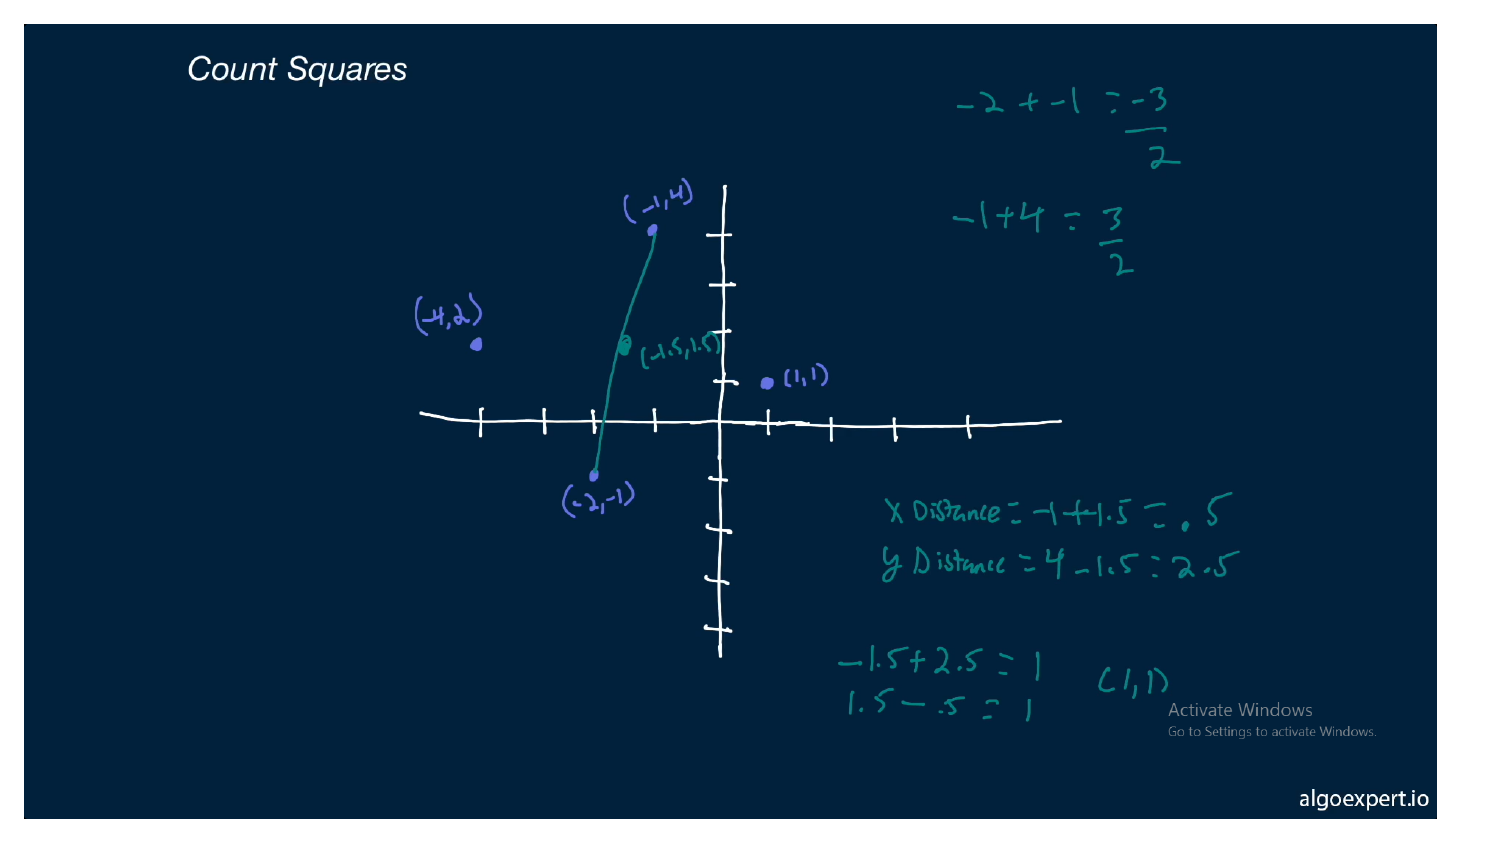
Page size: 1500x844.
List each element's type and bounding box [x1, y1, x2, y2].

picture [24, 24, 1437, 819]
